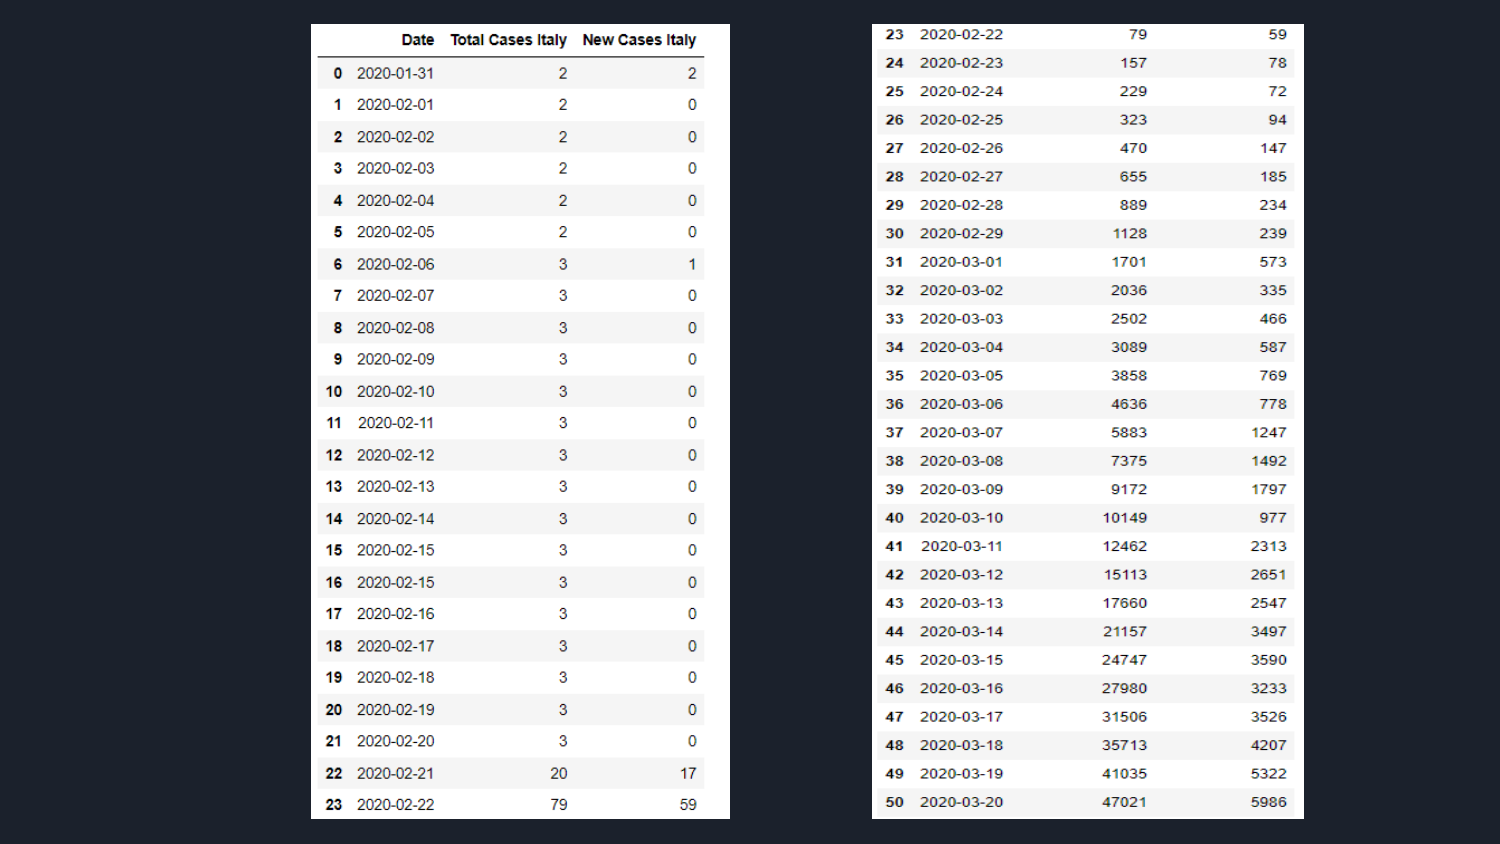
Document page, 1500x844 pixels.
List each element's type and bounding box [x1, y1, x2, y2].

picture [871, 24, 1304, 819]
picture [310, 24, 730, 819]
